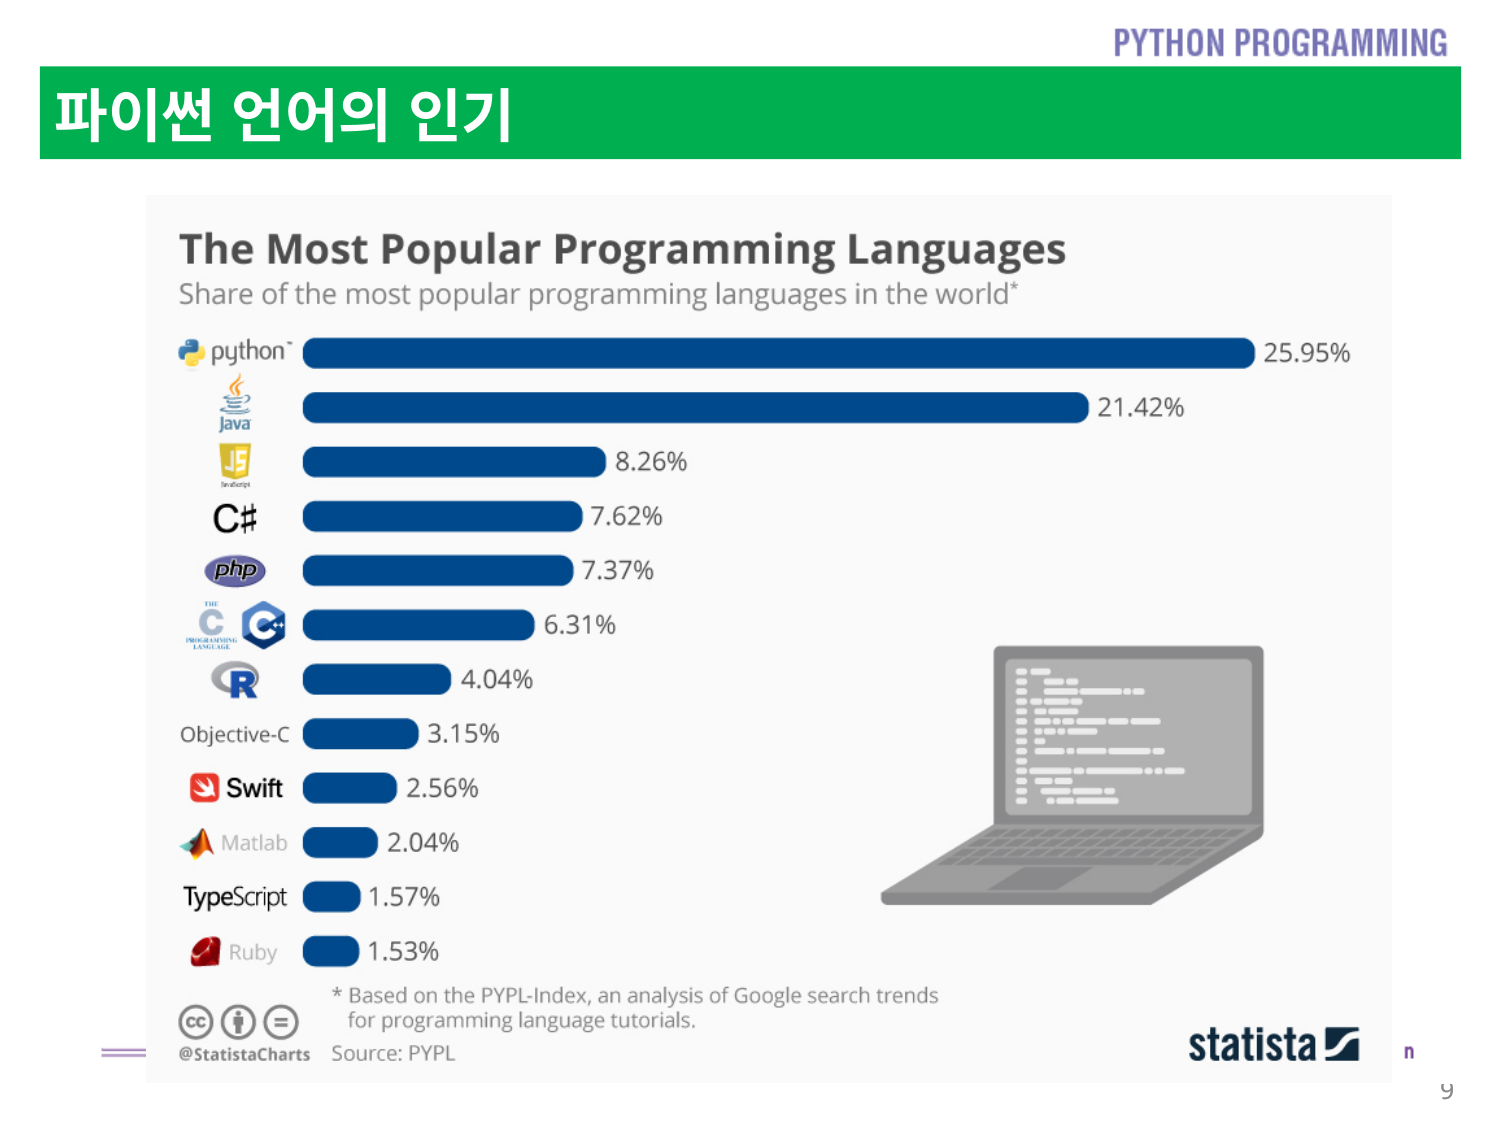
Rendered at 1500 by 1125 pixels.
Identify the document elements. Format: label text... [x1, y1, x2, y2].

slide_number 9 [1119, 1071, 1470, 1112]
picture [18, 195, 1483, 1084]
picture [1106, 13, 1462, 66]
title 파이썬 언어의 인기 [39, 76, 1444, 152]
